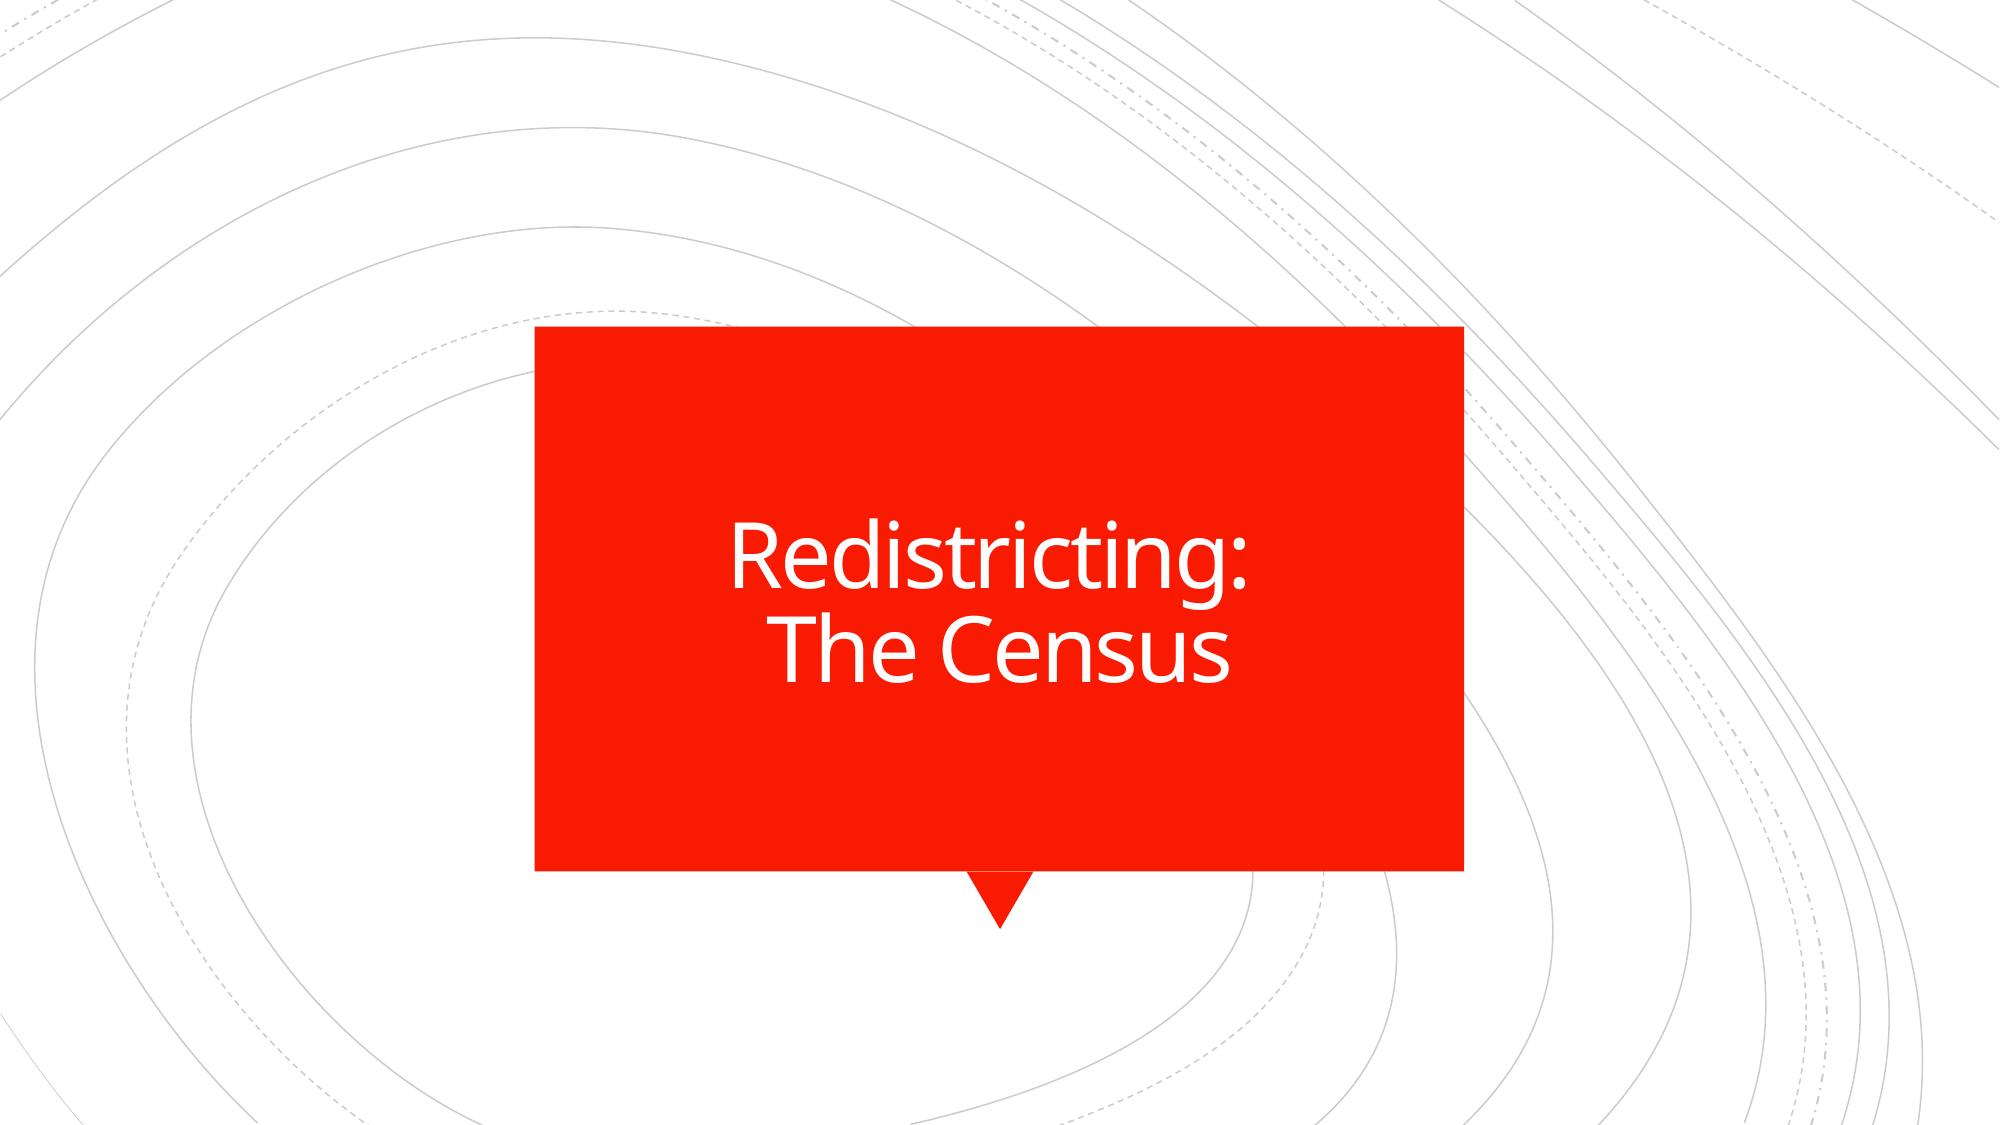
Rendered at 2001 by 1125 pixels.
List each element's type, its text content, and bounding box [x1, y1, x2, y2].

title Redistricting: The Census [549, 423, 1451, 702]
